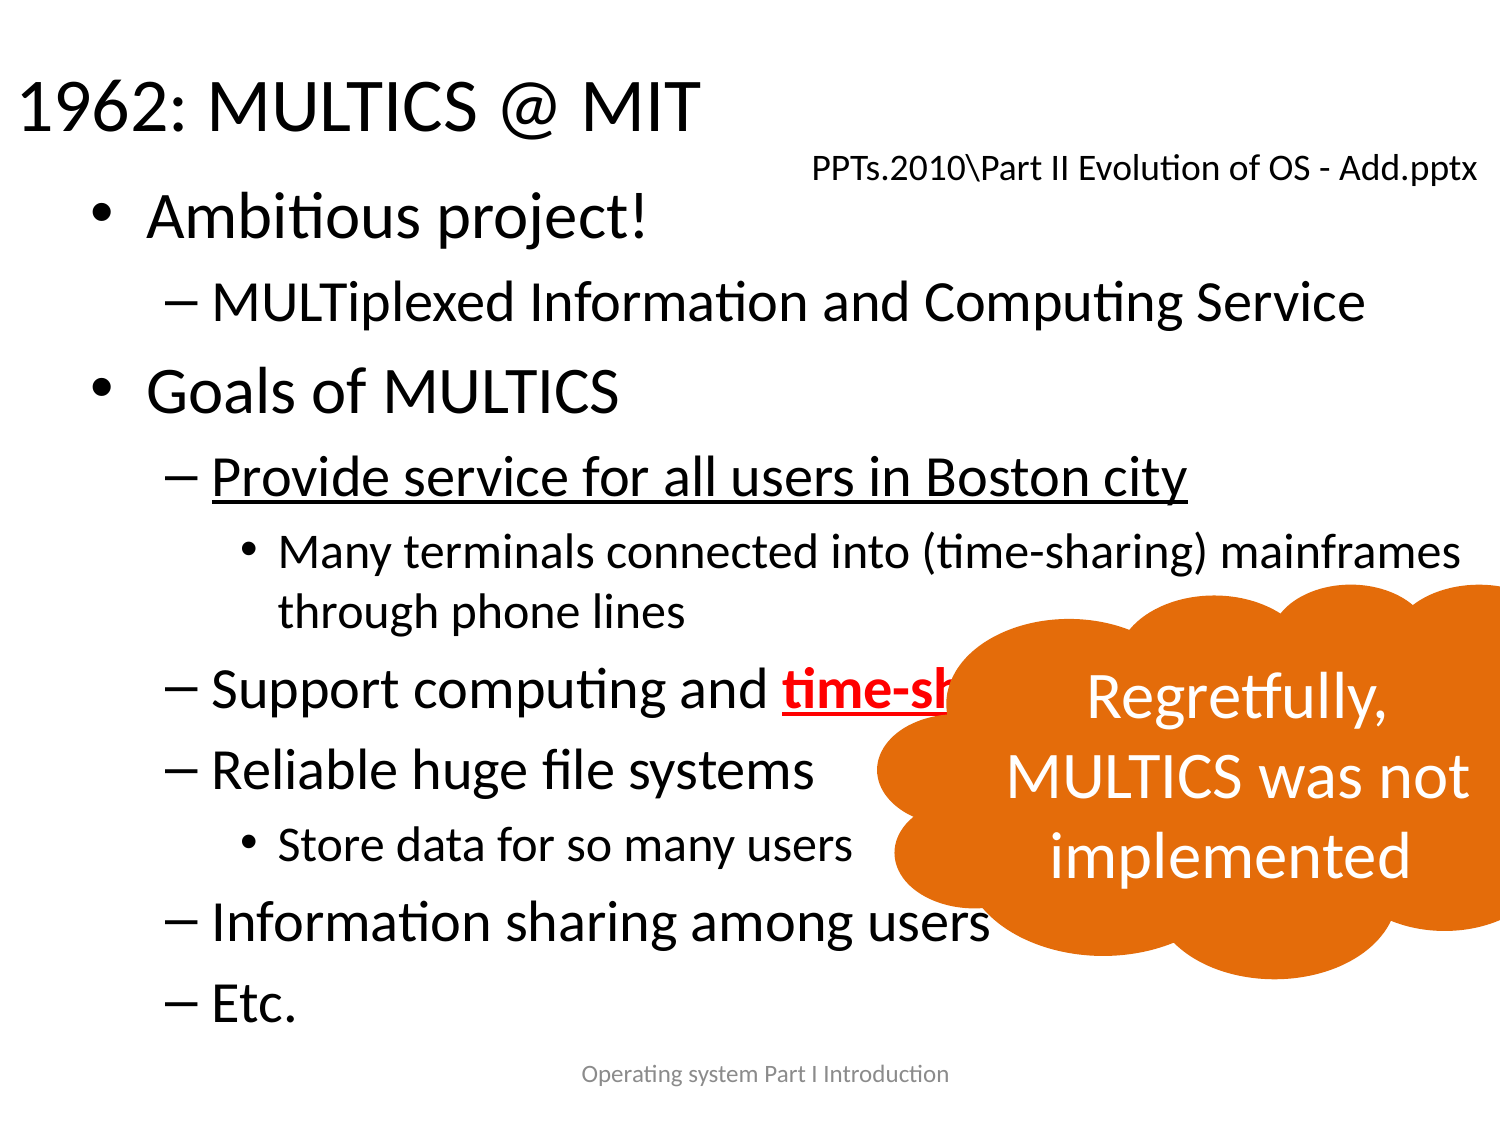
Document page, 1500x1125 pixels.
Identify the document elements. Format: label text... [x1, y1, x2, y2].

footer Operating system Part I Introduction [512, 1042, 1020, 1103]
list Ambitious project! MULTiplexed Information and Computing Service Goals of MULTICS Provide service for all users in Boston city Many terminals connected into (time-sharing) mainframes through phone lines Support computing and time-sharing Reliable huge file systems Store data for so many users Information sharing among users Etc. [75, 164, 1500, 1094]
title 1962: MULTICS @ MIT [0, 46, 1350, 155]
text_box PPTs.2010\Part II Evolution of OS - Add.pptx [796, 135, 1494, 196]
text_box Regretfully, MULTICS was not implemented [877, 584, 1500, 980]
